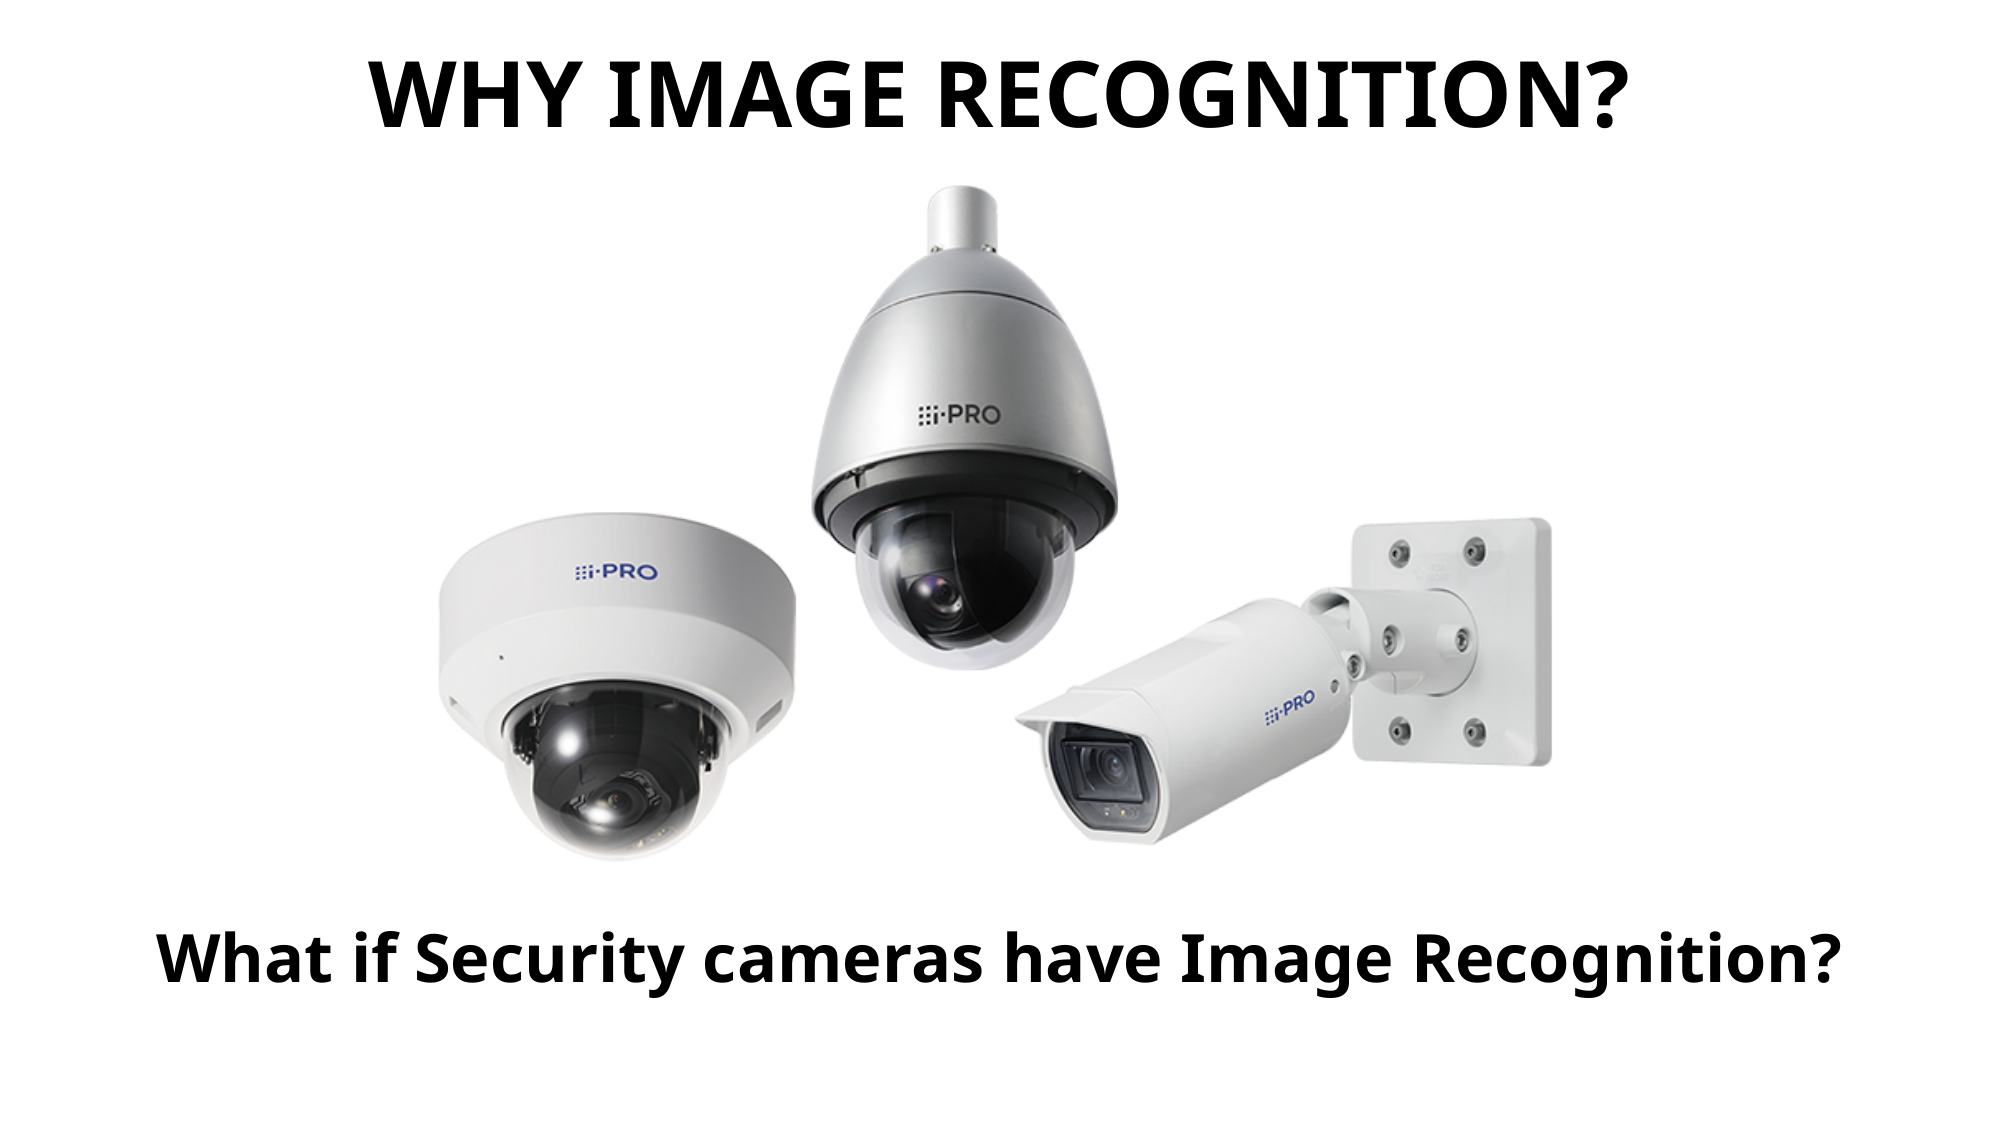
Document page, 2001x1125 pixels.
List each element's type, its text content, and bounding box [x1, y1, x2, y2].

picture [304, 164, 1625, 907]
title WHY IMAGE RECOGNITION? [137, 0, 1863, 207]
text_box What if Security cameras have Image Recognition? [137, 851, 1863, 1070]
